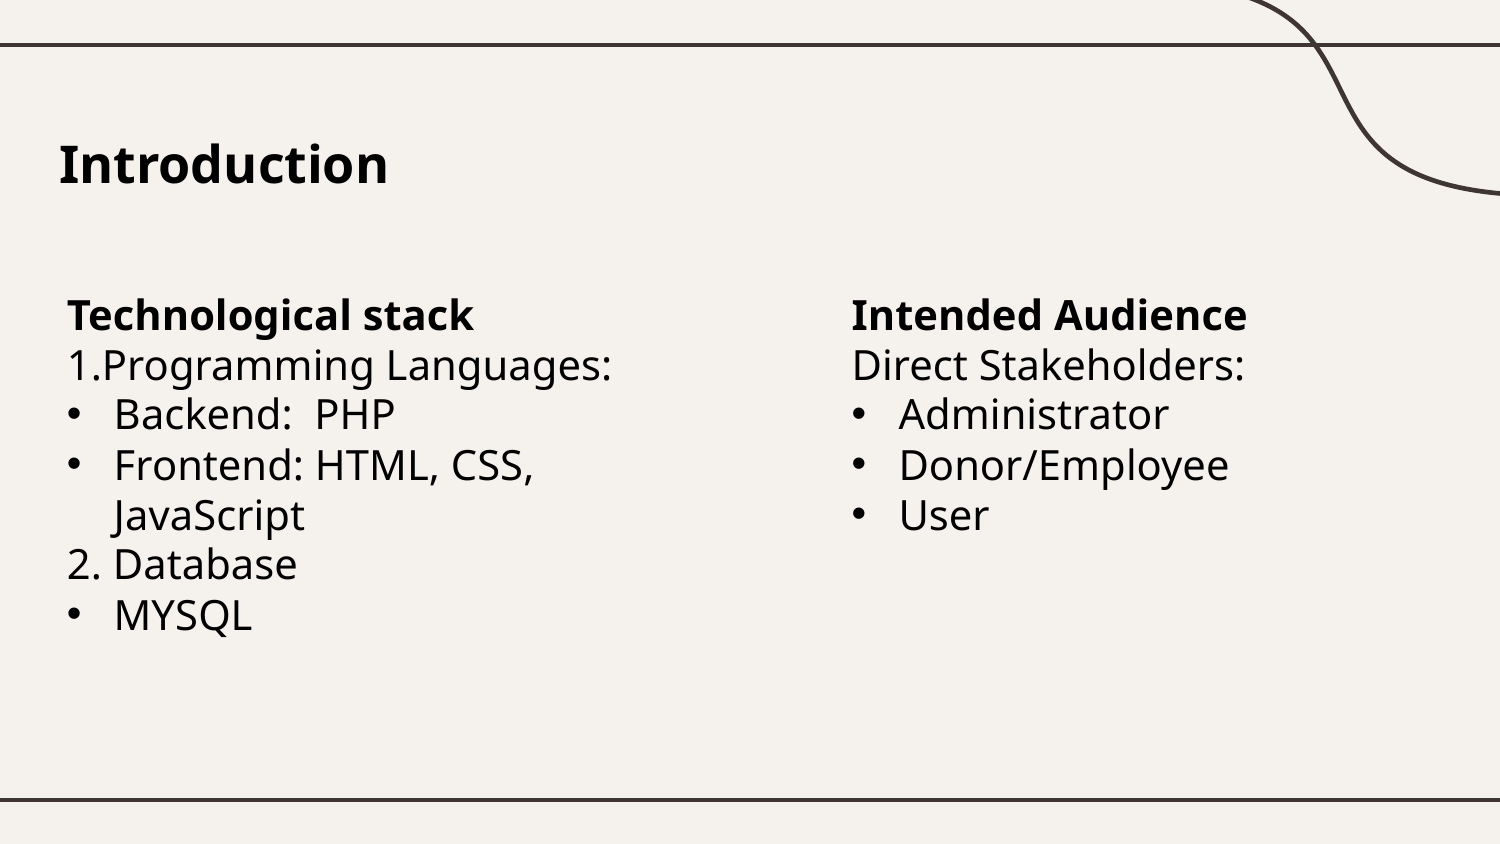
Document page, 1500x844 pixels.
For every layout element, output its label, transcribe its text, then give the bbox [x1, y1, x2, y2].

text_box Intended Audience Direct Stakeholders: Administrator Donor/Employee User [836, 280, 1362, 596]
list [51, 235, 1449, 784]
title Introduction [44, 116, 1198, 281]
text_box Technological stack 1.Programming Languages: Backend: PHP Frontend: HTML, CSS, JavaScript 2. Database MYSQL [51, 280, 750, 681]
